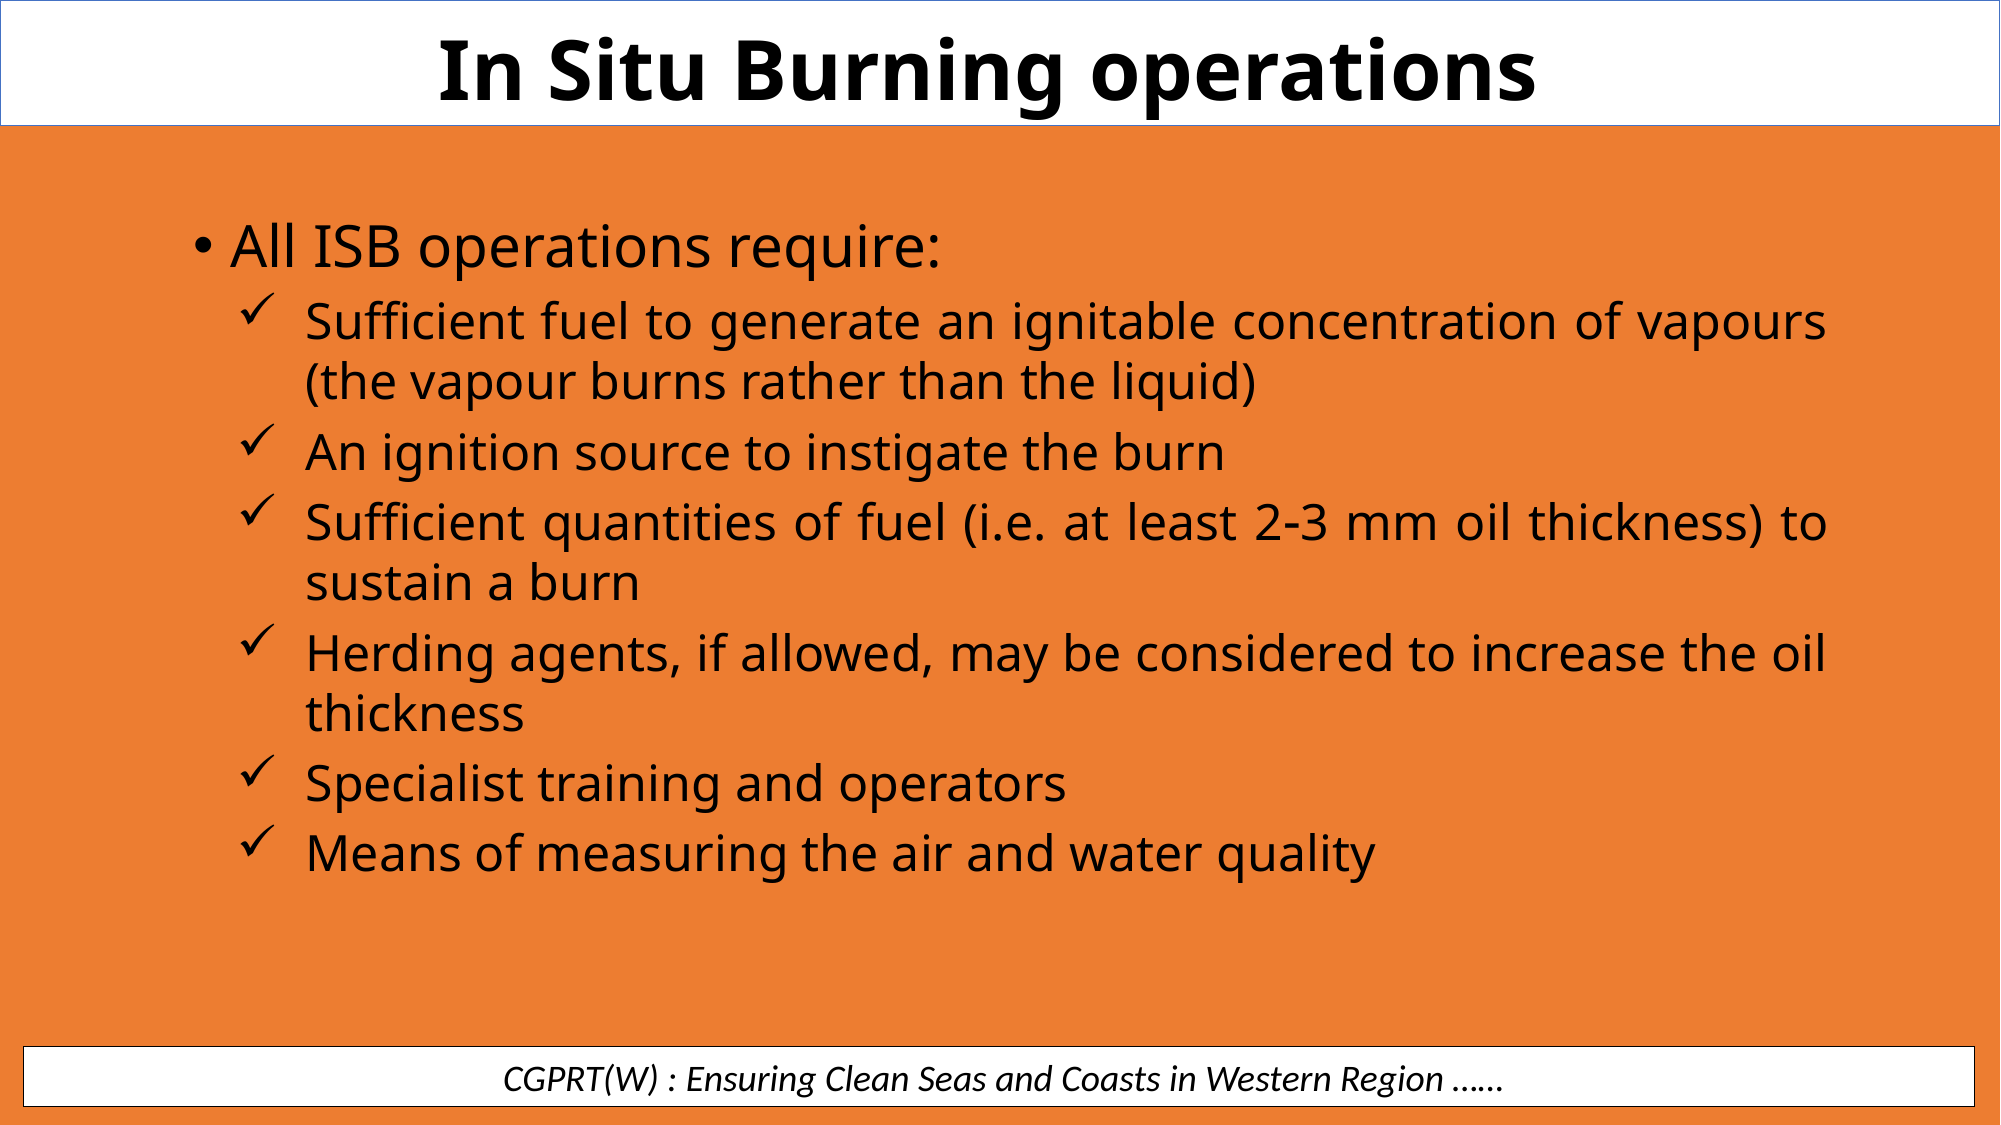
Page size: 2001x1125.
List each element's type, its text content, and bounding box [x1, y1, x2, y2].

text_box In Situ Burning operations [178, 21, 1800, 114]
text_box CGPRT(W) : Ensuring Clean Seas and Coasts in Western Region …… [23, 1046, 1975, 1107]
text_box All ISB operations require: Sufficient fuel to generate an ignitable concentration of vapours (the vapour burns rather than the liquid) An ignition source to instigate the burn Sufficient quantities of fuel (i.e. at least 23 mm oil thickness) to sustain a burn Herding agents, if allowed, may be considered to increase the oil thickness Specialist training and operators Means of measuring the air and water quality [178, 202, 1844, 1077]
text_box [0, 0, 2000, 126]
